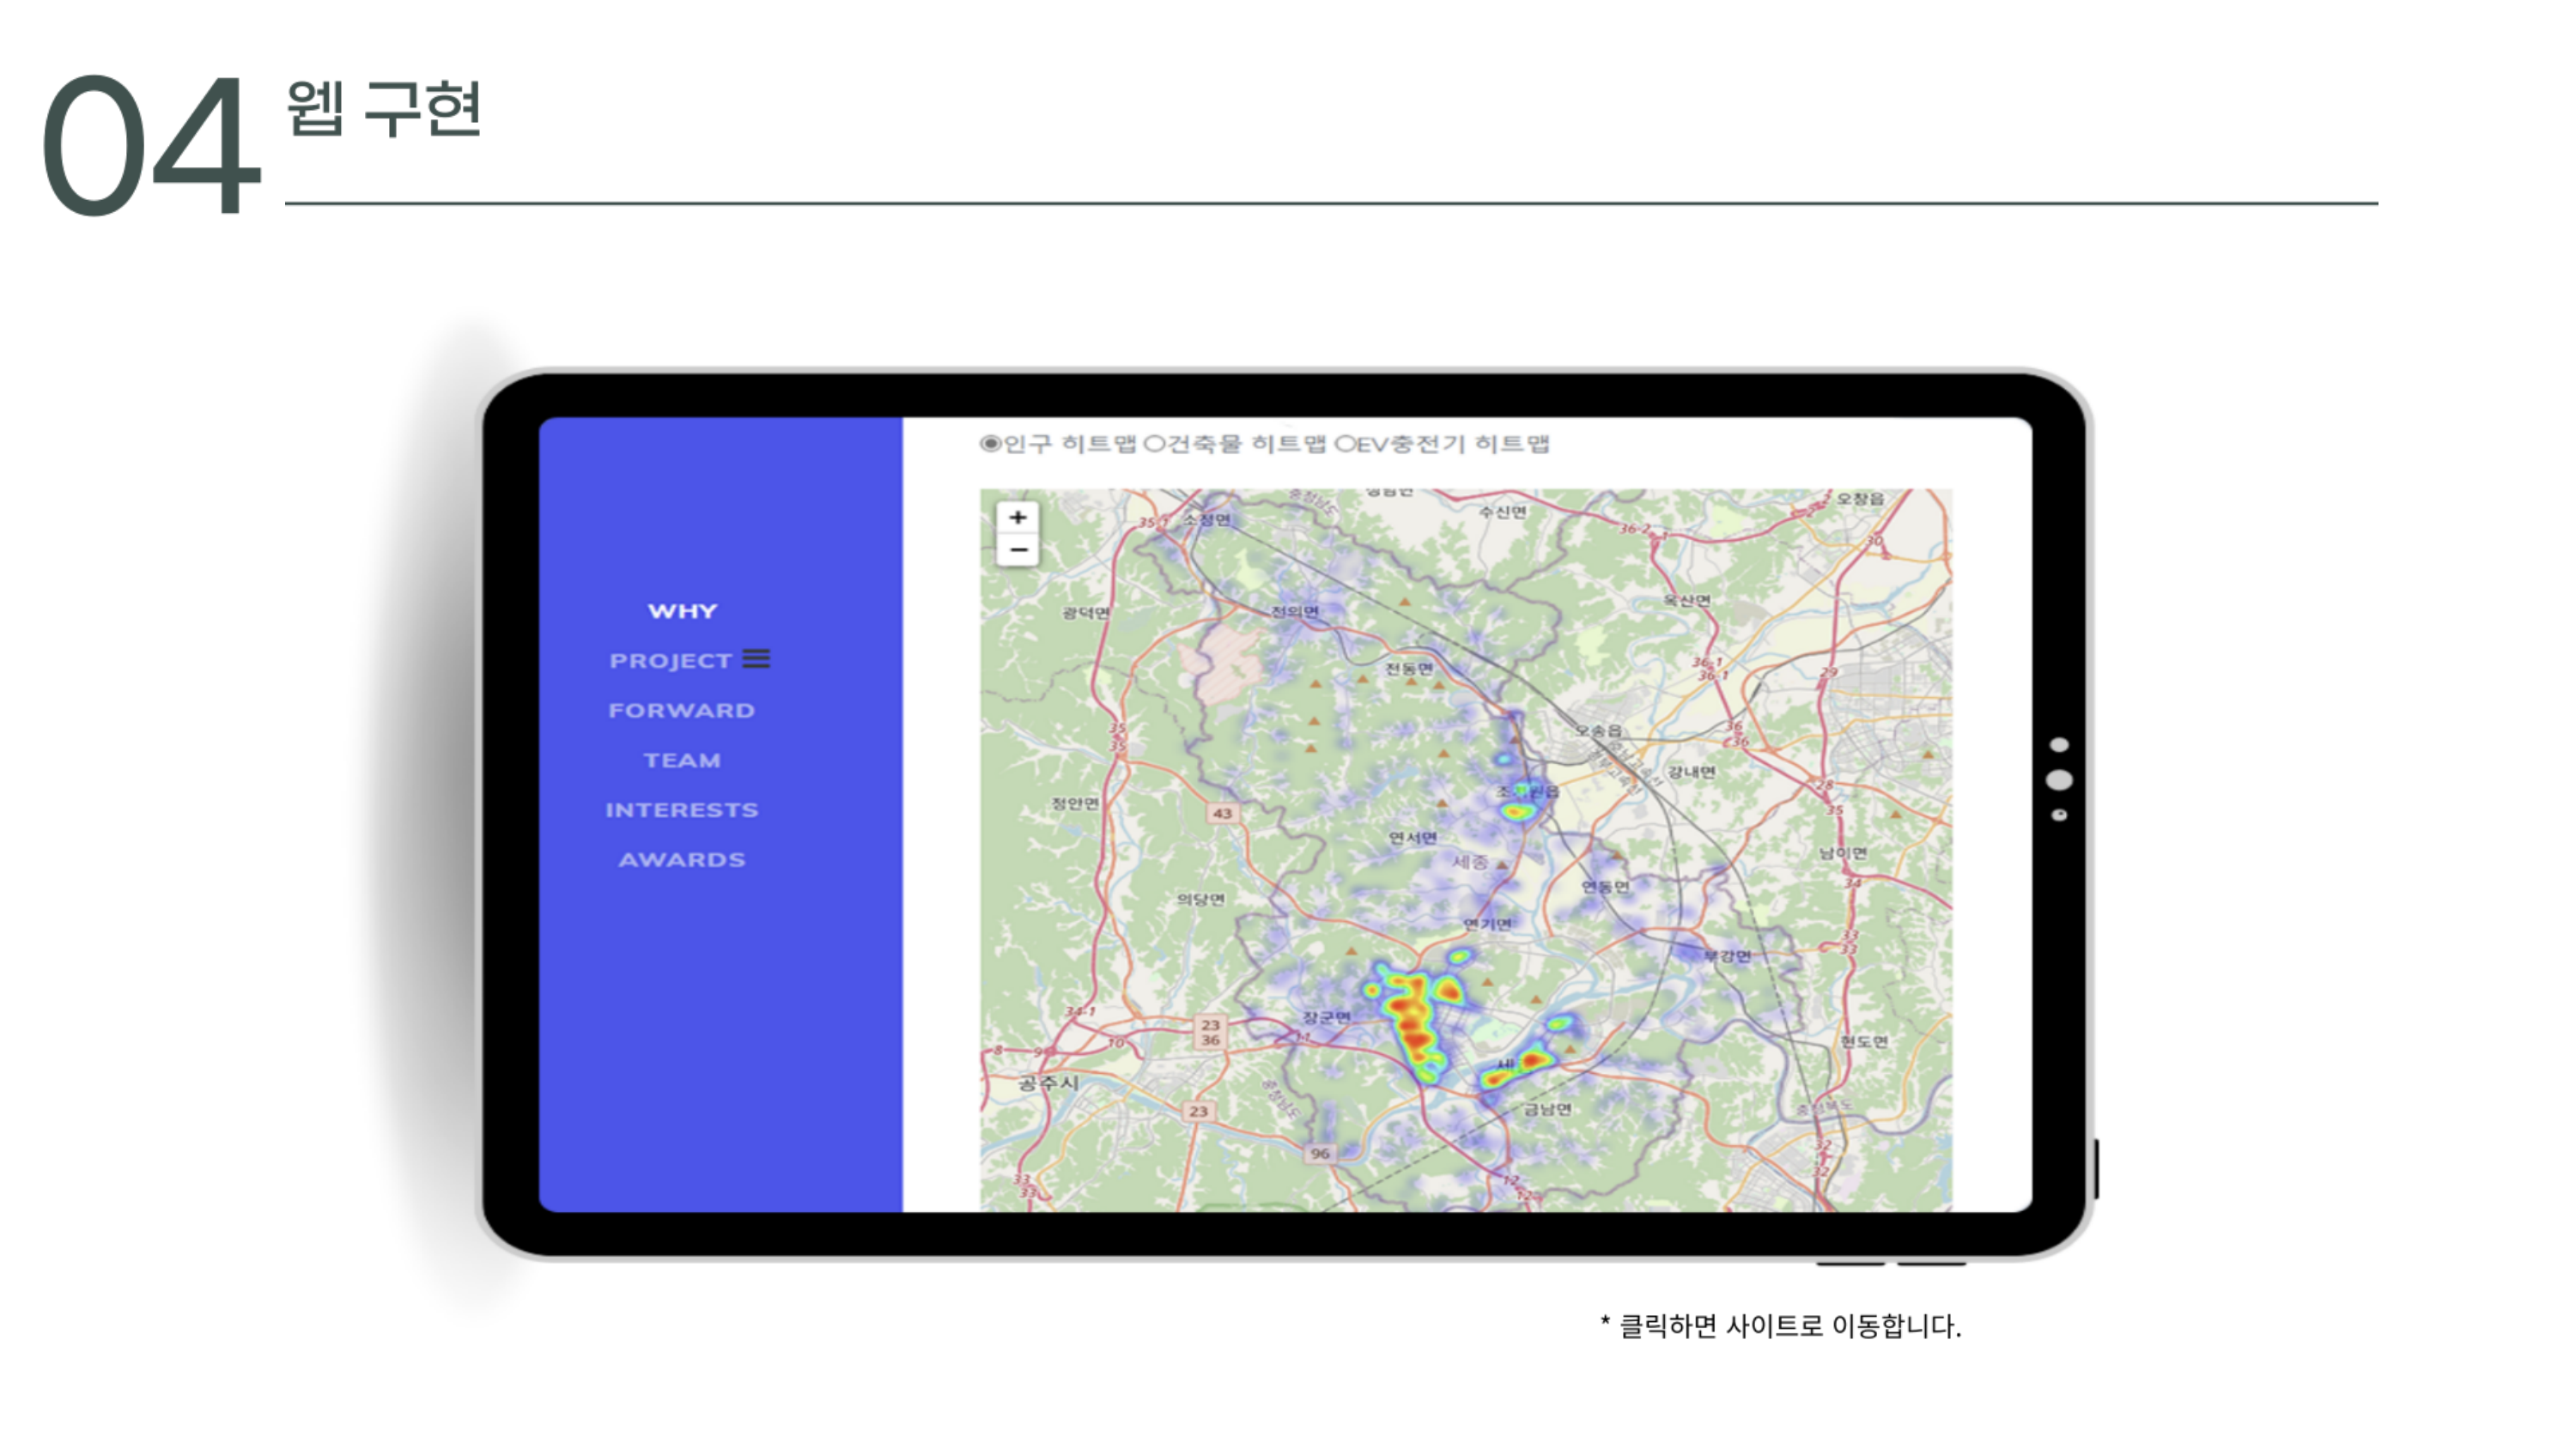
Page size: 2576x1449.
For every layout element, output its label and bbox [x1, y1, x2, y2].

text_box [326, 294, 2249, 1349]
picture [9, 17, 510, 294]
picture [1592, 1302, 1978, 1351]
text_box [285, 197, 2379, 210]
